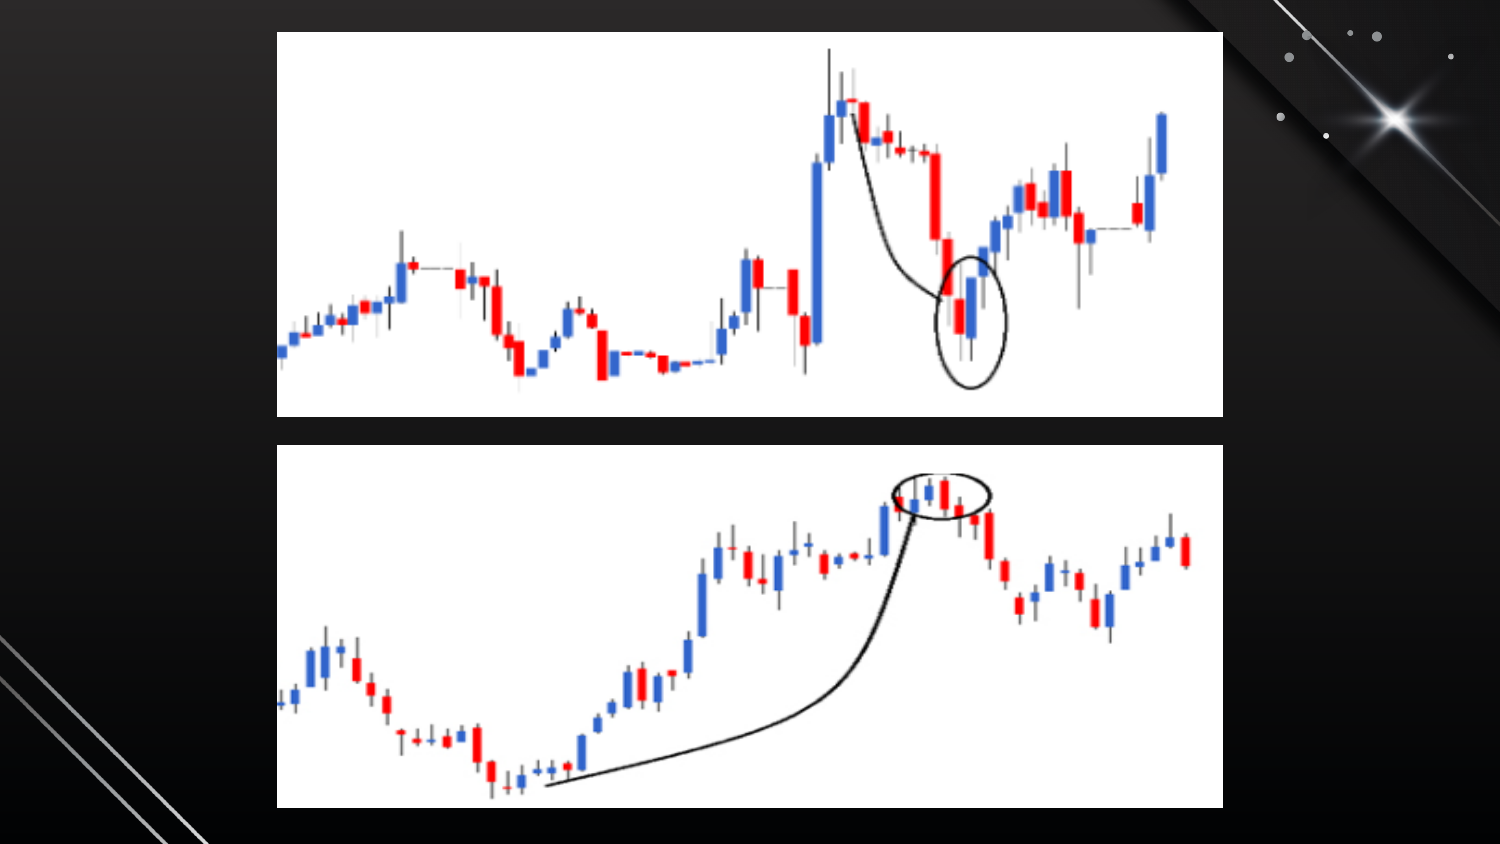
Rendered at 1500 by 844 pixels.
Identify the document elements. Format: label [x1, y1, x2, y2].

picture [0, 444, 1223, 844]
picture [276, 0, 1500, 418]
